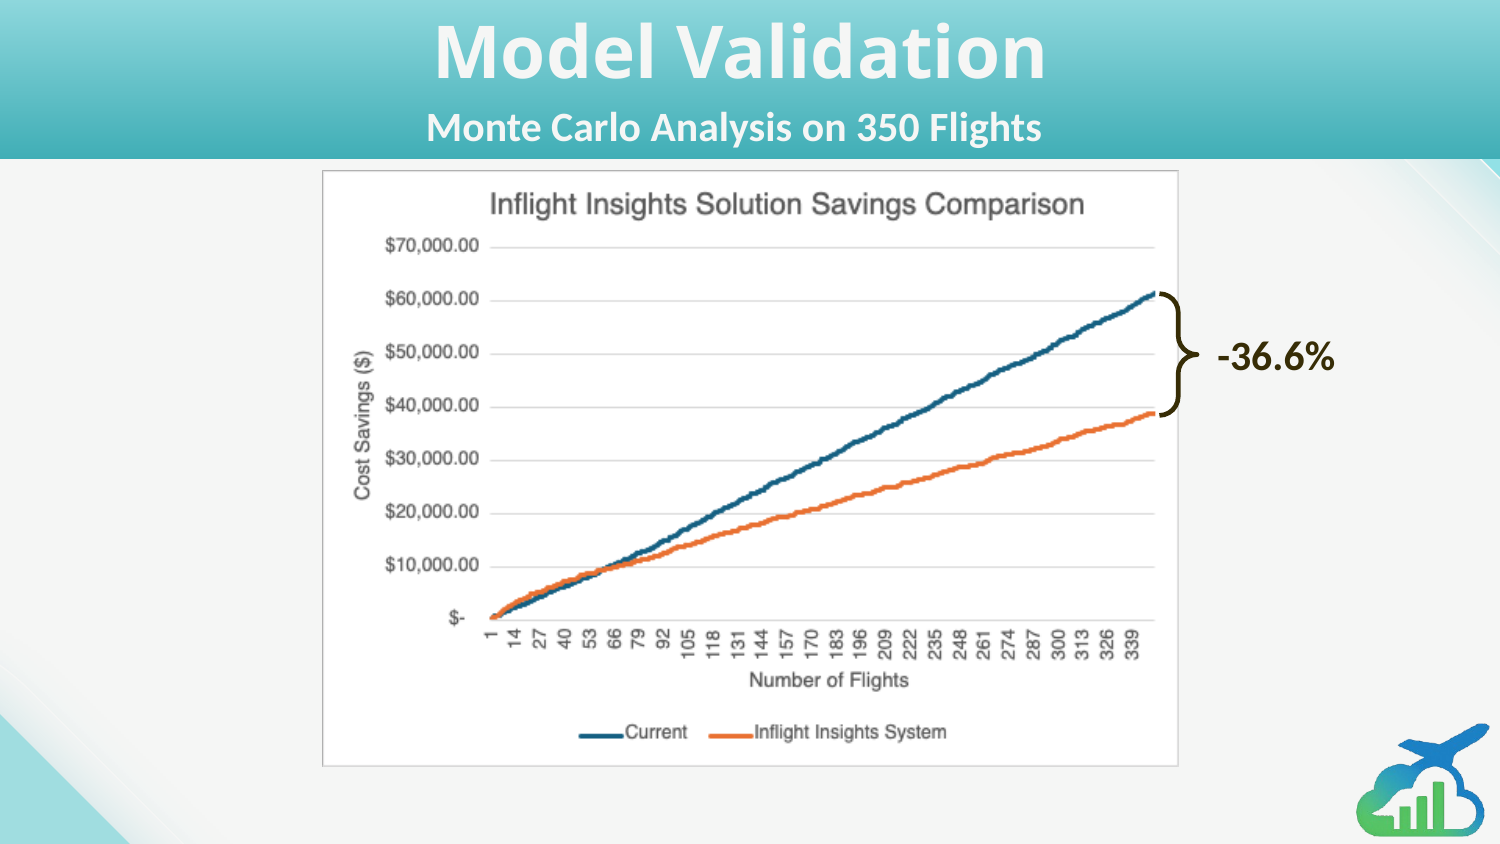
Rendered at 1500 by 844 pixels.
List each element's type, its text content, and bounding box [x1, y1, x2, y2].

text_box [0, 0, 387, 159]
text_box Monte Carlo Analysis on 350 Flights [367, 77, 1101, 165]
text_box -36.6% [1188, 314, 1365, 395]
picture [1349, 714, 1500, 844]
text_box [1101, 0, 1500, 159]
title Model Validation [387, 0, 1113, 113]
picture [320, 168, 1180, 767]
